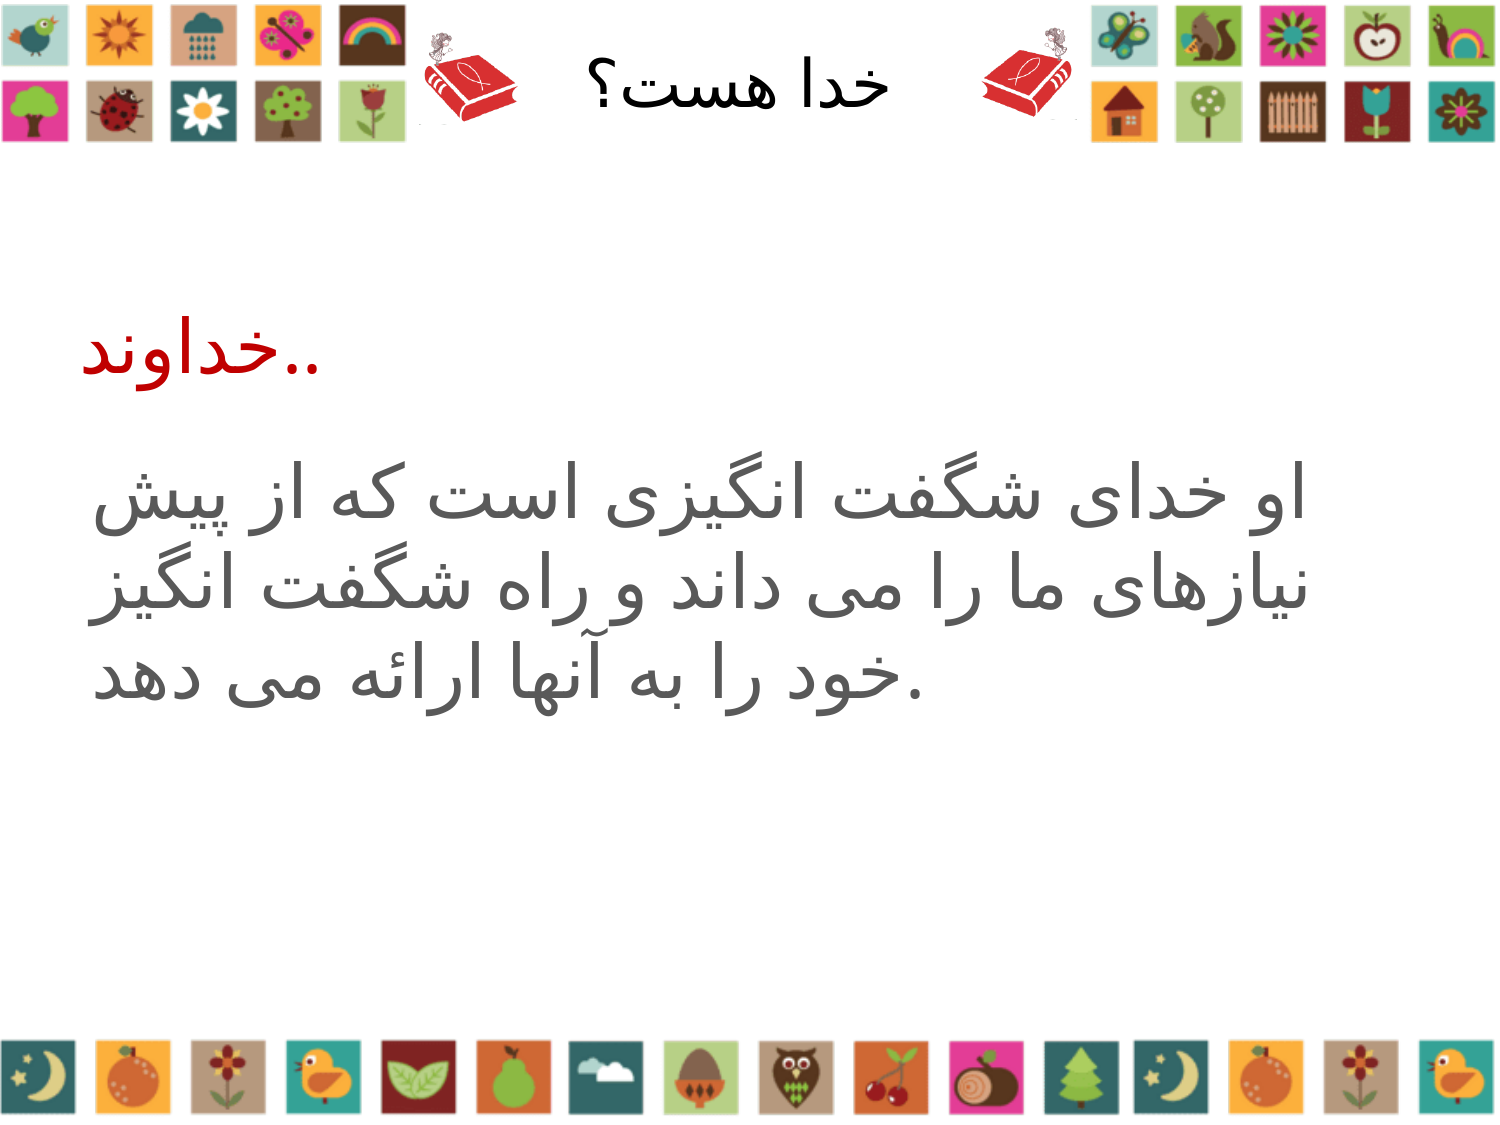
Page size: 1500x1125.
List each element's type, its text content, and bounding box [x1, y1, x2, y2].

text_box خداوند.. [64, 290, 1412, 396]
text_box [0, 1028, 1500, 1118]
picture [0, 3, 550, 150]
text_box او خدای شگفت انگیزی است که از پیش نیازهای ما را می داند و راه شگفت انگیز خود را به آنها ارائه می دهد. [76, 436, 1424, 812]
picture [950, 3, 1500, 150]
text_box خدا هست؟ [552, 33, 1077, 129]
